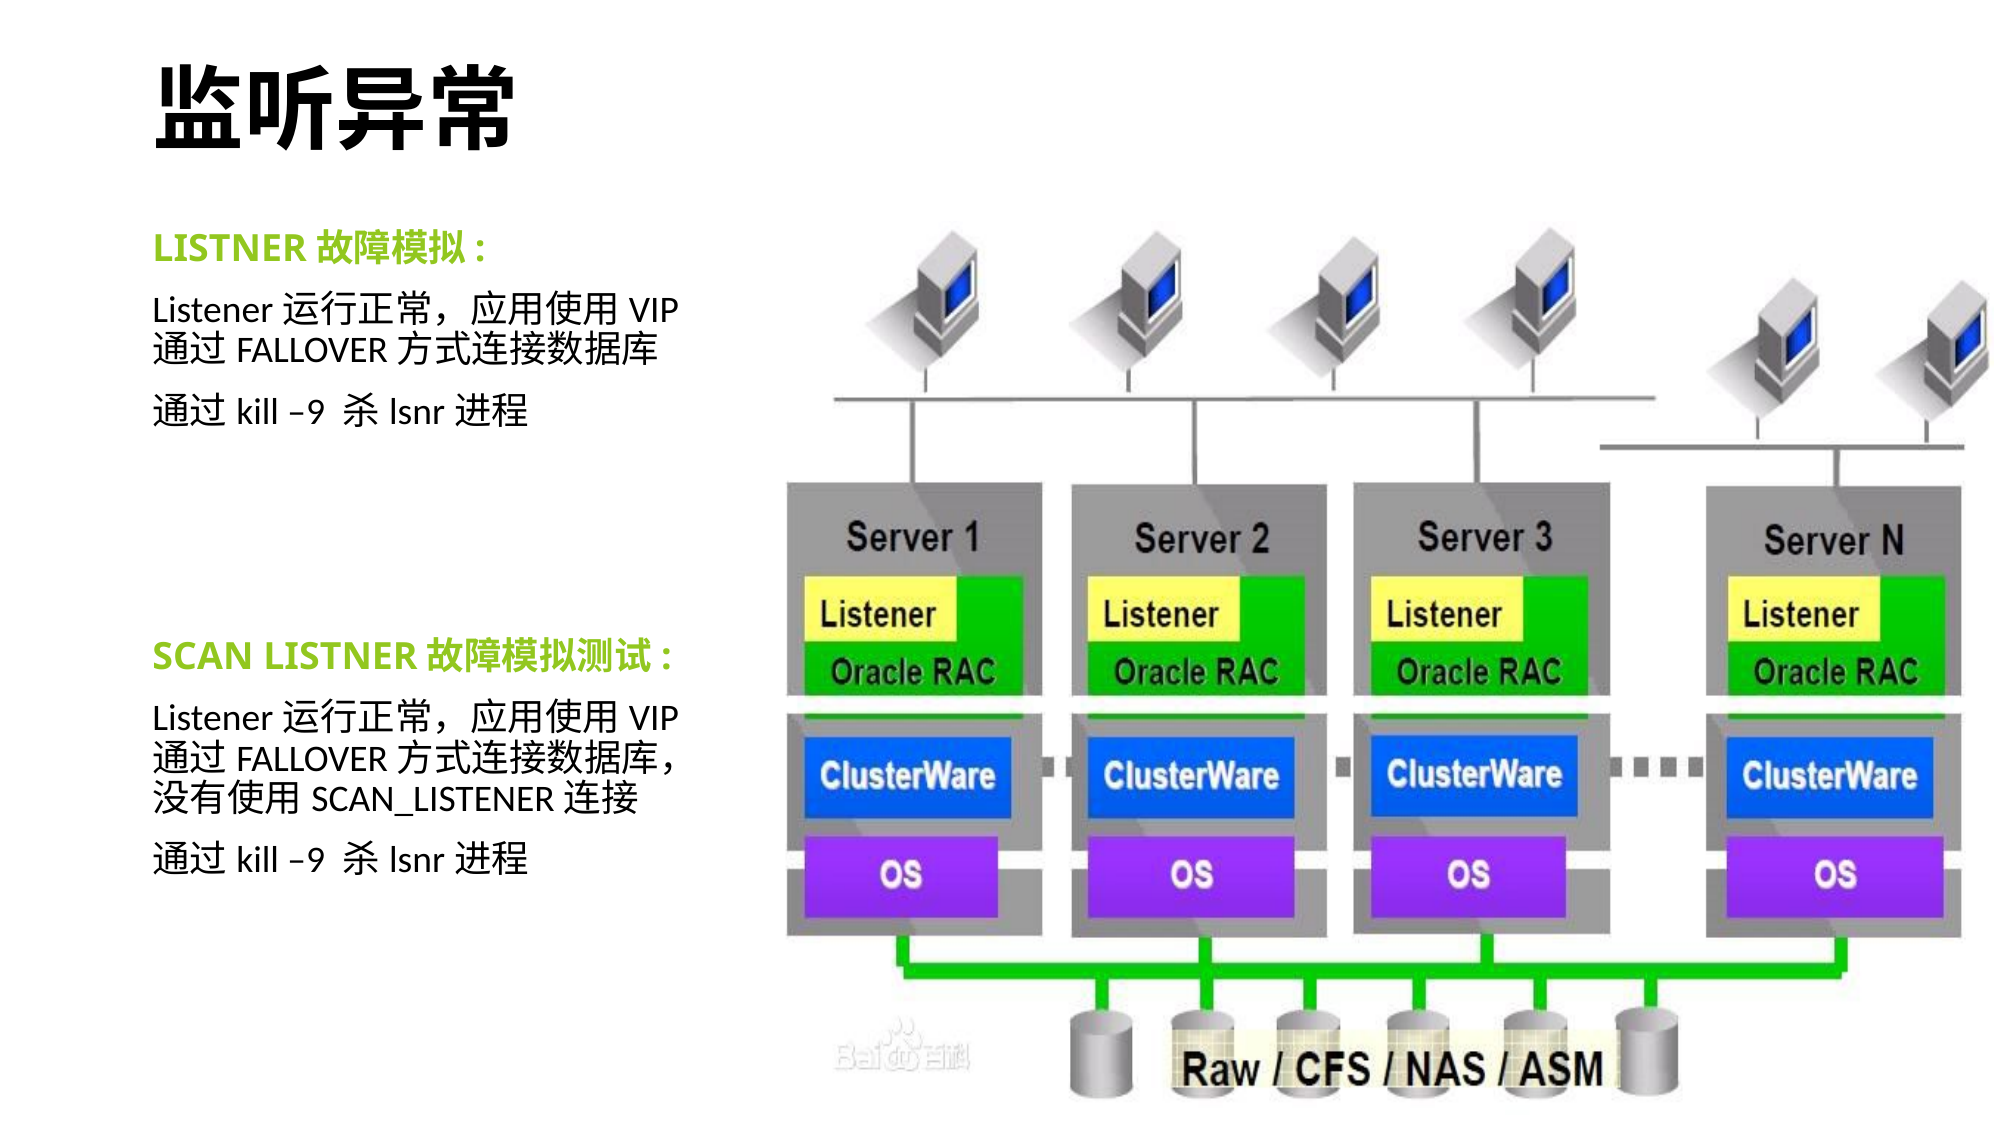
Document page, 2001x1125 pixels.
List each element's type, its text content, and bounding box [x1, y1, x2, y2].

picture [774, 221, 1994, 1115]
title 监听异常 [137, 3, 1863, 222]
list LISTNER故障模拟: Listener运行正常，应用使用VIP通过FALLOVER方式连接数据库 通过kill –9 杀lsnr进程 SCAN LISTNER故障模拟测试: Listener运行正常，应用使用VIP通过FALLOVER方式连接数据库，没有使用SCAN_LISTENER连接 通过kill –9 杀lsnr进程 [137, 221, 725, 924]
